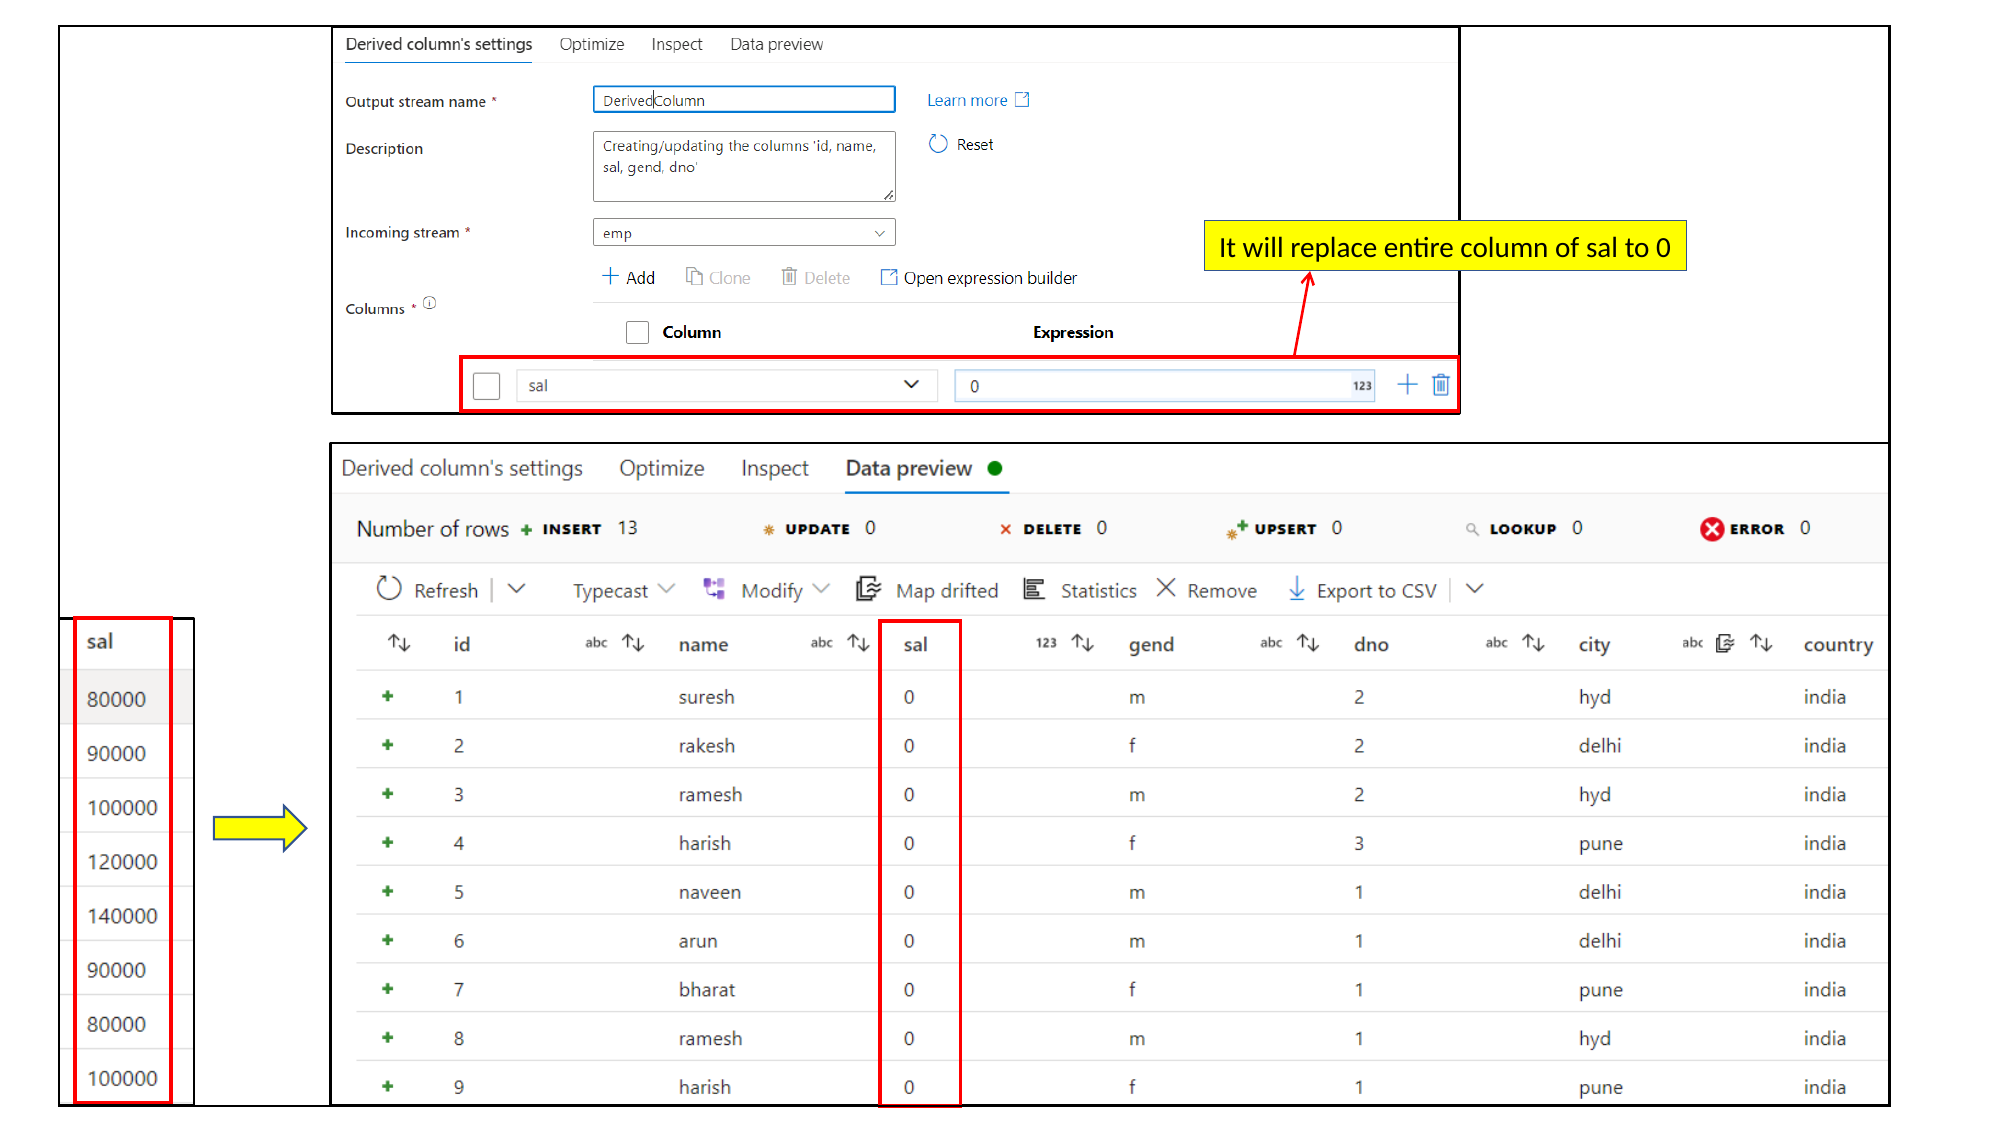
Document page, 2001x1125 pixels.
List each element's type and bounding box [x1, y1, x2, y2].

picture [331, 444, 1888, 1105]
text_box [1294, 270, 1310, 357]
text_box [58, 25, 1890, 1107]
picture [60, 619, 193, 1105]
picture [333, 27, 1459, 413]
